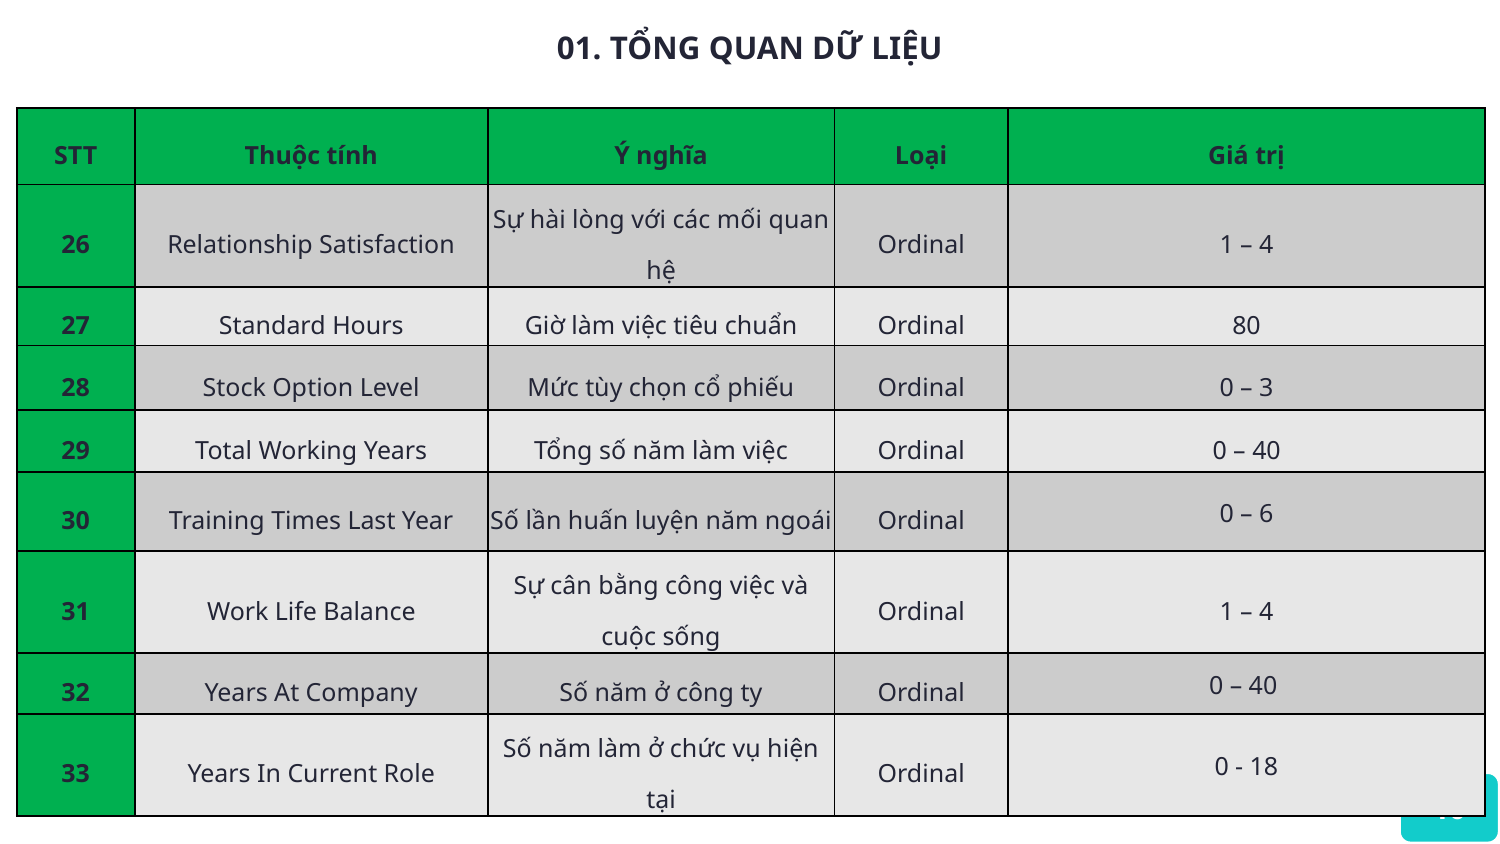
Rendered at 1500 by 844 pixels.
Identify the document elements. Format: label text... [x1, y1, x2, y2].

table_cell 0 – 3 [1009, 346, 1484, 409]
table_header STT [18, 109, 134, 184]
table_cell 0 – 40 [1009, 411, 1484, 471]
table_cell 0 – 40 [1009, 654, 1484, 713]
table_cell Relationship Satisfaction [136, 185, 487, 286]
table_cell Giờ làm việc tiêu chuẩn [489, 288, 834, 345]
table_cell 0 - 18 [1009, 715, 1484, 815]
table_header Loại [835, 109, 1007, 184]
table_cell 31 [18, 552, 134, 652]
table_cell Ordinal [835, 473, 1007, 550]
table_cell 26 [18, 185, 134, 286]
table_cell Work Life Balance [136, 552, 487, 652]
table_cell 28 [18, 346, 134, 409]
table_cell Sự hài lòng với các mối quan hệ [489, 185, 834, 286]
table_cell Standard Hours [136, 288, 487, 345]
table_cell Số năm làm ở chức vụ hiện tại [489, 715, 834, 815]
table_cell Số năm ở công ty [489, 654, 834, 713]
table_header Giá trị [1009, 109, 1484, 184]
table_cell 32 [18, 654, 134, 713]
table_cell 29 [18, 411, 134, 471]
table_cell 1 – 4 [1009, 185, 1484, 286]
table_cell Ordinal [835, 411, 1007, 471]
table_cell Số lần huấn luyện năm ngoái [489, 473, 834, 550]
title 01. TỔNG QUAN DỮ LIỆU [0, 0, 1500, 94]
table_cell Ordinal [835, 654, 1007, 713]
table_cell Total Working Years [136, 411, 487, 471]
table_cell Ordinal [835, 185, 1007, 286]
table_cell Ordinal [835, 552, 1007, 652]
table_cell Ordinal [835, 715, 1007, 815]
table_cell Mức tùy chọn cổ phiếu [489, 346, 834, 409]
table_cell Ordinal [835, 346, 1007, 409]
table_cell 1 – 4 [1009, 552, 1484, 652]
table_cell Stock Option Level [136, 346, 487, 409]
table_cell 27 [18, 288, 134, 345]
table_cell Ordinal [835, 288, 1007, 345]
table_header Ý nghĩa [489, 109, 834, 184]
table_cell Training Times Last Year [136, 473, 487, 550]
table_header Thuộc tính [136, 109, 487, 184]
table_cell Years At Company [136, 654, 487, 713]
text_box 10 [1396, 769, 1500, 844]
table_cell 0 – 6 [1009, 473, 1484, 550]
table_cell Years In Current Role [136, 715, 487, 815]
table_cell 30 [18, 473, 134, 550]
table_cell 80 [1009, 288, 1484, 345]
table_cell Tổng số năm làm việc [489, 411, 834, 471]
table_cell 33 [18, 715, 134, 815]
table_cell Sự cân bằng công việc và cuộc sống [489, 552, 834, 652]
